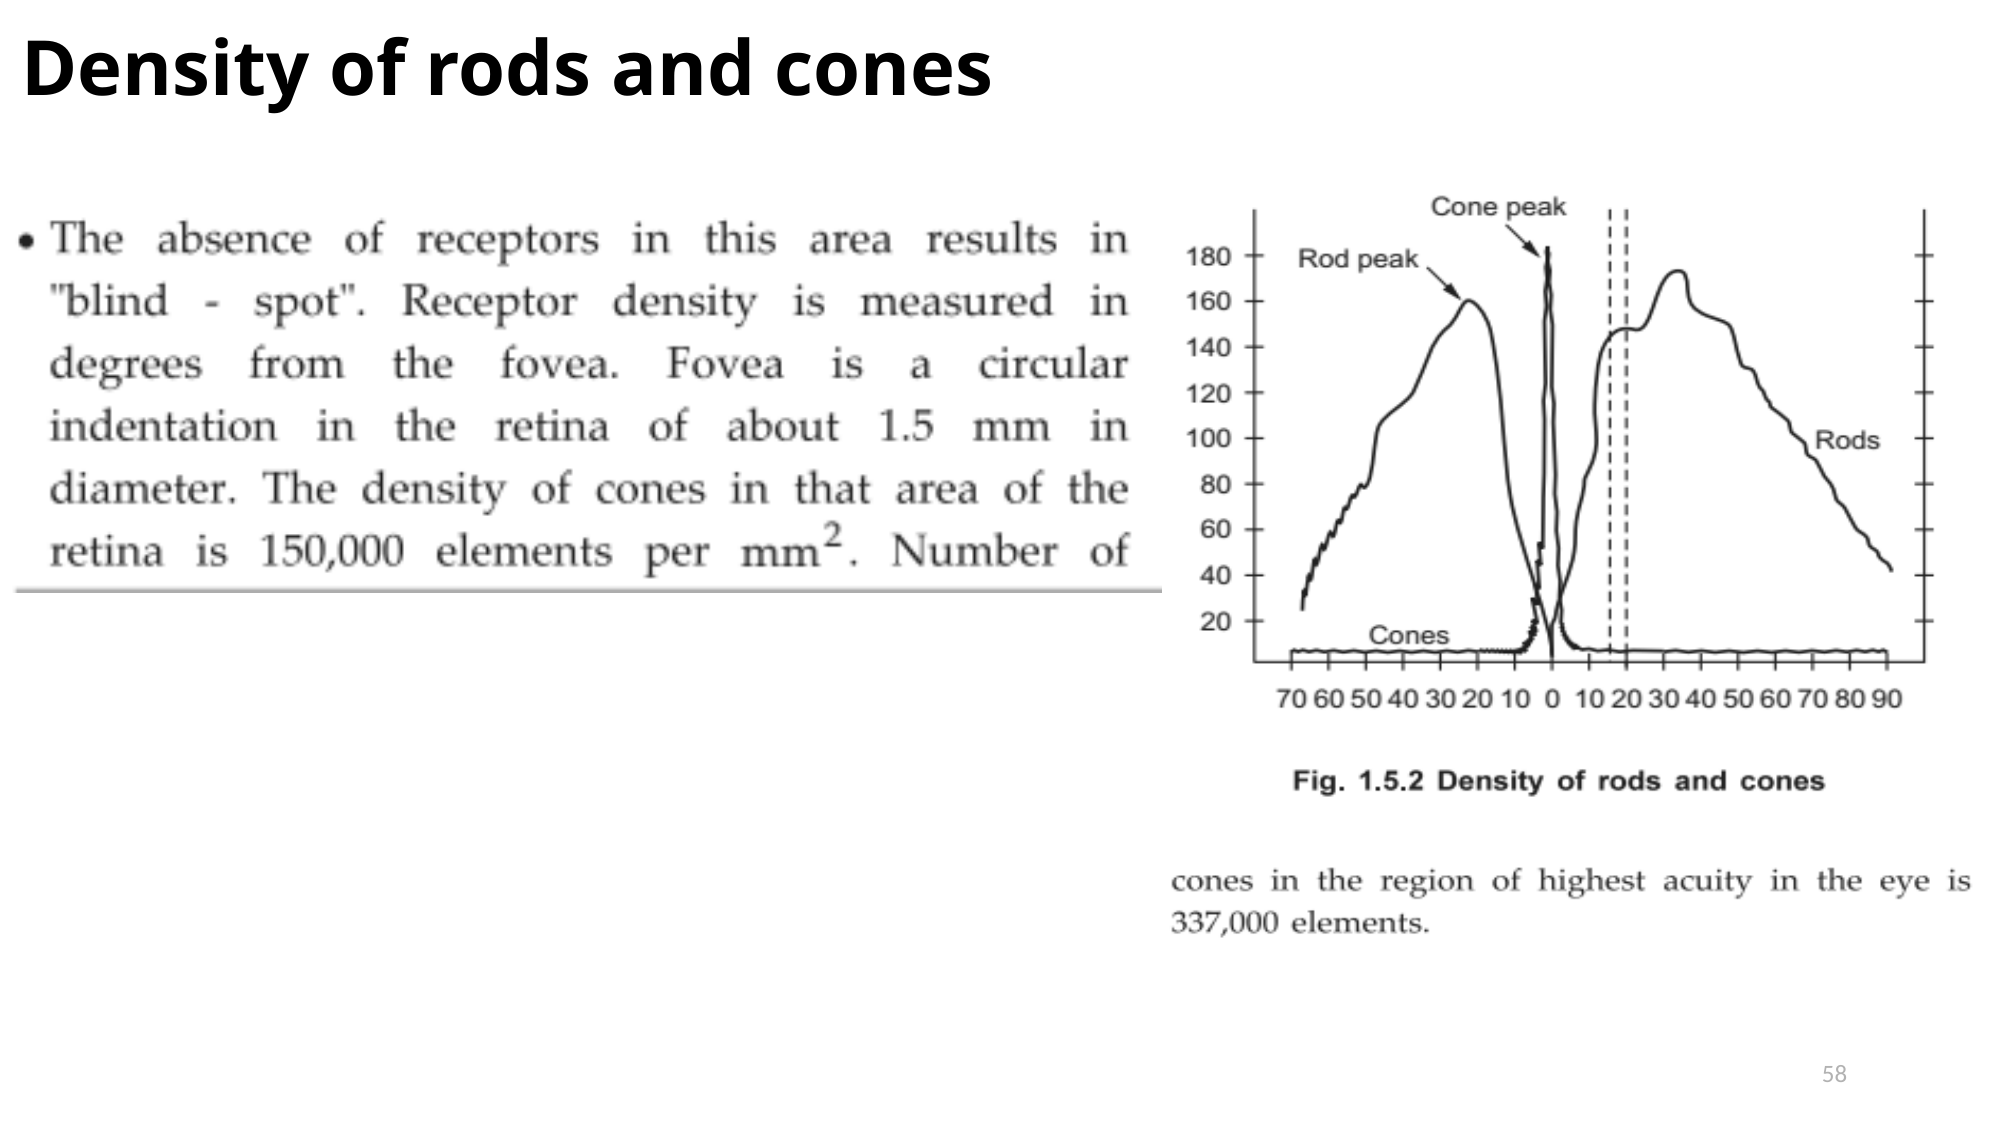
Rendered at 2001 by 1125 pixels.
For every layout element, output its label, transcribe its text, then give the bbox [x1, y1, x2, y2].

title Density of rods and cones [6, 22, 1807, 121]
picture [0, 152, 2000, 963]
slide_number 58 [1412, 1042, 1863, 1103]
